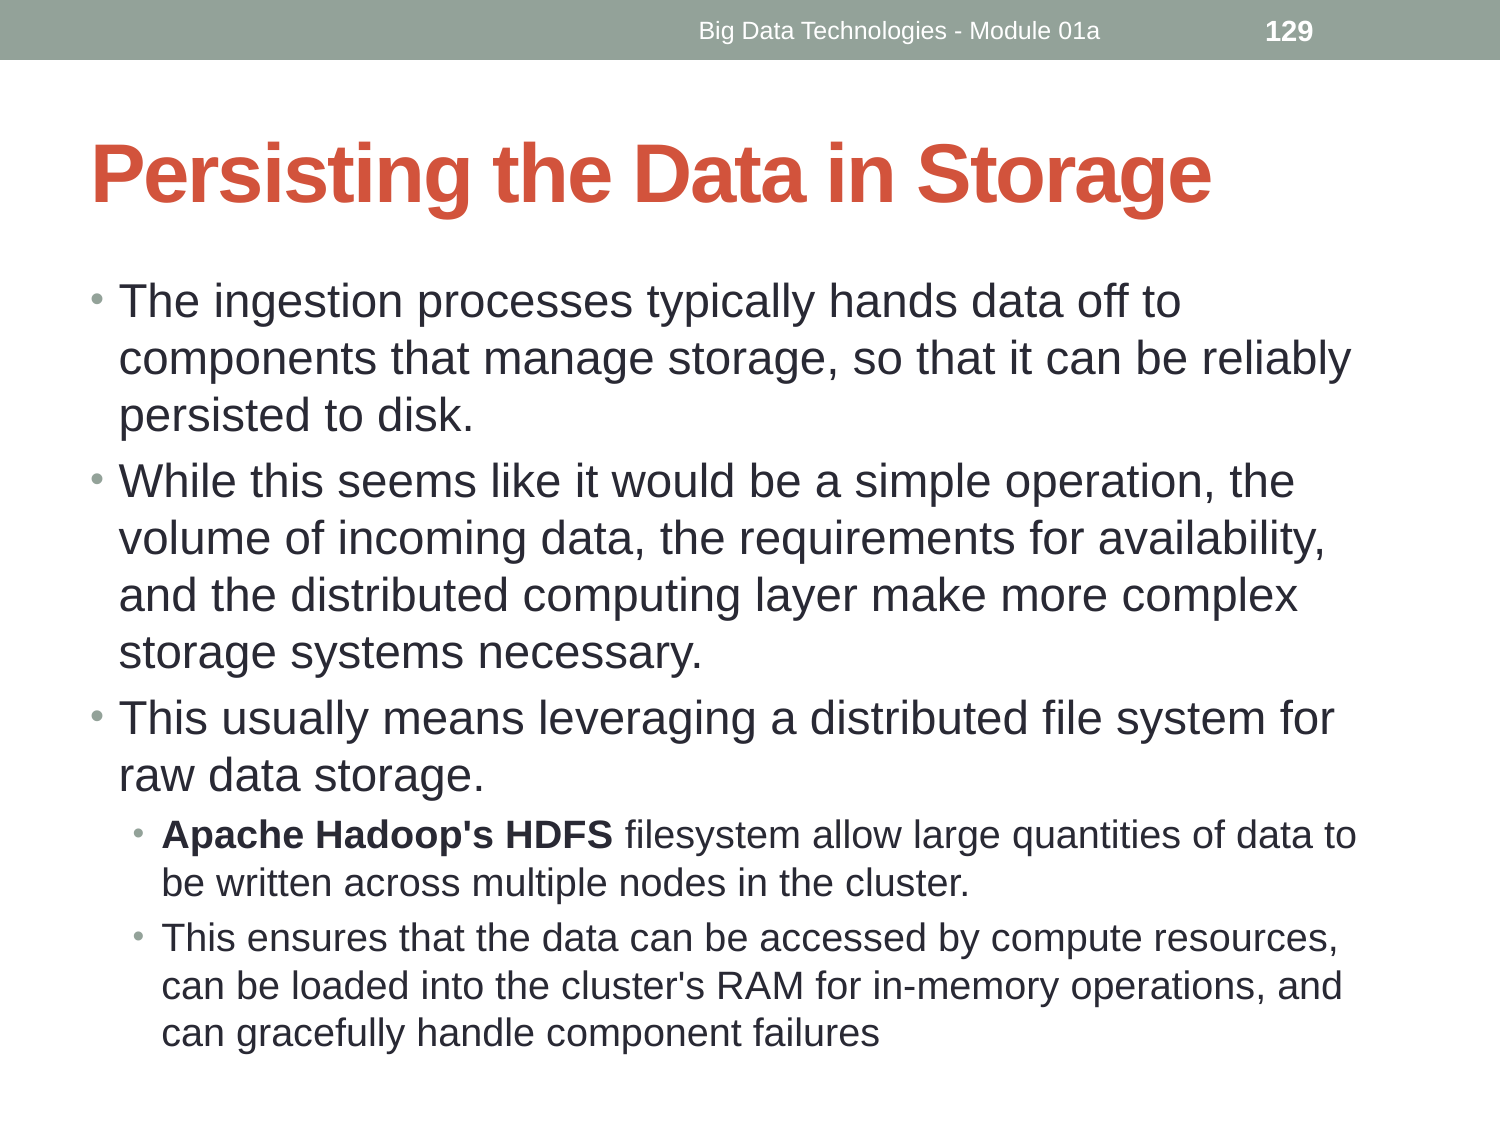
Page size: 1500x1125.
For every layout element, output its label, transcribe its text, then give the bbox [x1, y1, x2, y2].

title Persisting the Data in Storage [75, 87, 1425, 250]
slide_number 129 [1250, 3, 1425, 57]
list The ingestion processes typically hands data off to components that manage storage, so that it can be reliably persisted to disk. While this seems like it would be a simple operation, the volume of incoming data, the requirements for availability, and the distributed computing layer make more complex storage systems necessary. This usually means leveraging a distributed file system for raw data storage. Apache Hadoop's HDFS filesystem allow large quantities of data to be written across multiple nodes in the cluster. This ensures that the data can be accessed by compute resources, can be loaded into the cluster's RAM for in-memory operations, and can gracefully handle component failures [75, 262, 1425, 1063]
footer Big Data Technologies - Module 01a [562, 3, 1238, 57]
